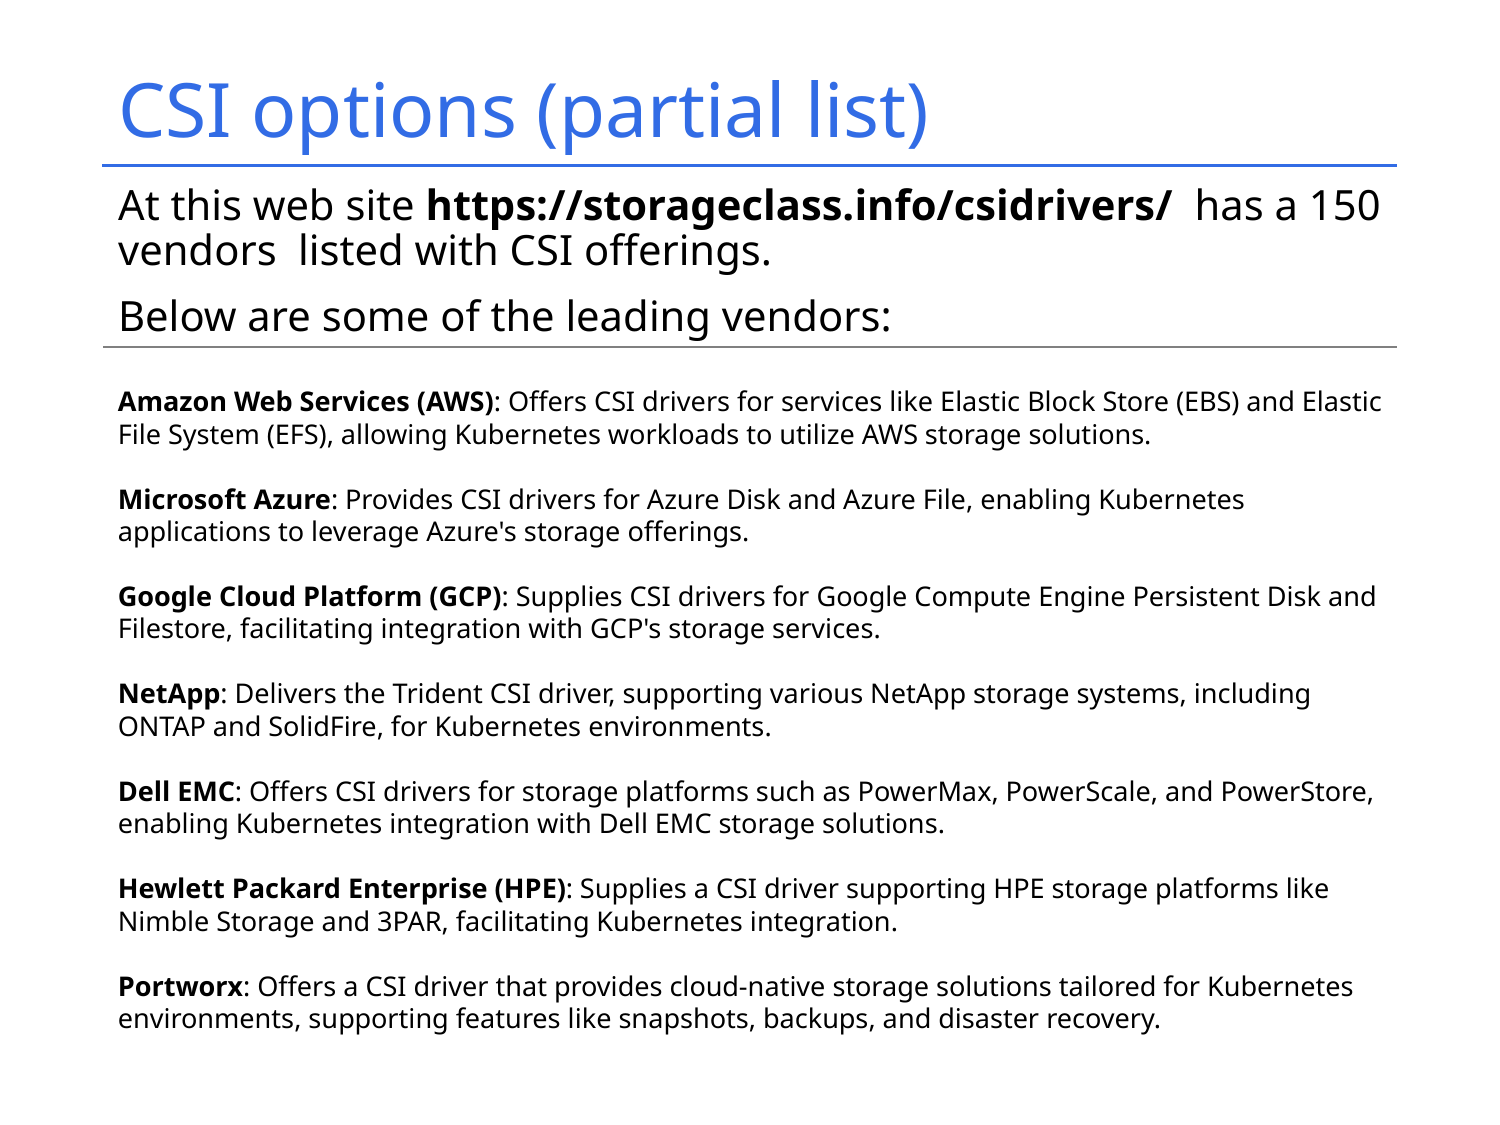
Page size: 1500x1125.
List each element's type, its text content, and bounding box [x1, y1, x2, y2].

title CSI options (partial list) [103, 59, 1397, 166]
text_box Amazon Web Services (AWS): Offers CSI drivers for services like Elastic Block Store (EBS) and Elastic File System (EFS), allowing Kubernetes workloads to utilize AWS storage solutions. Microsoft Azure: Provides CSI drivers for Azure Disk and Azure File, enabling Kubernetes applications to leverage Azure's storage offerings. Google Cloud Platform (GCP): Supplies CSI drivers for Google Compute Engine Persistent Disk and Filestore, facilitating integration with GCP's storage services. NetApp: Delivers the Trident CSI driver, supporting various NetApp storage systems, including ONTAP and SolidFire, for Kubernetes environments. Dell EMC: Offers CSI drivers for storage platforms such as PowerMax, PowerScale, and PowerStore, enabling Kubernetes integration with Dell EMC storage solutions. Hewlett Packard Enterprise (HPE): Supplies a CSI driver supporting HPE storage platforms like Nimble Storage and 3PAR, facilitating Kubernetes integration. Portworx: Offers a CSI driver that provides cloud-native storage solutions tailored for Kubernetes environments, supporting features like snapshots, backups, and disaster recovery. [103, 377, 1397, 1042]
list At this web site https://storageclass.info/csidrivers/ has a 150 vendors listed with CSI offerings. Below are some of the leading vendors: [103, 176, 1397, 336]
